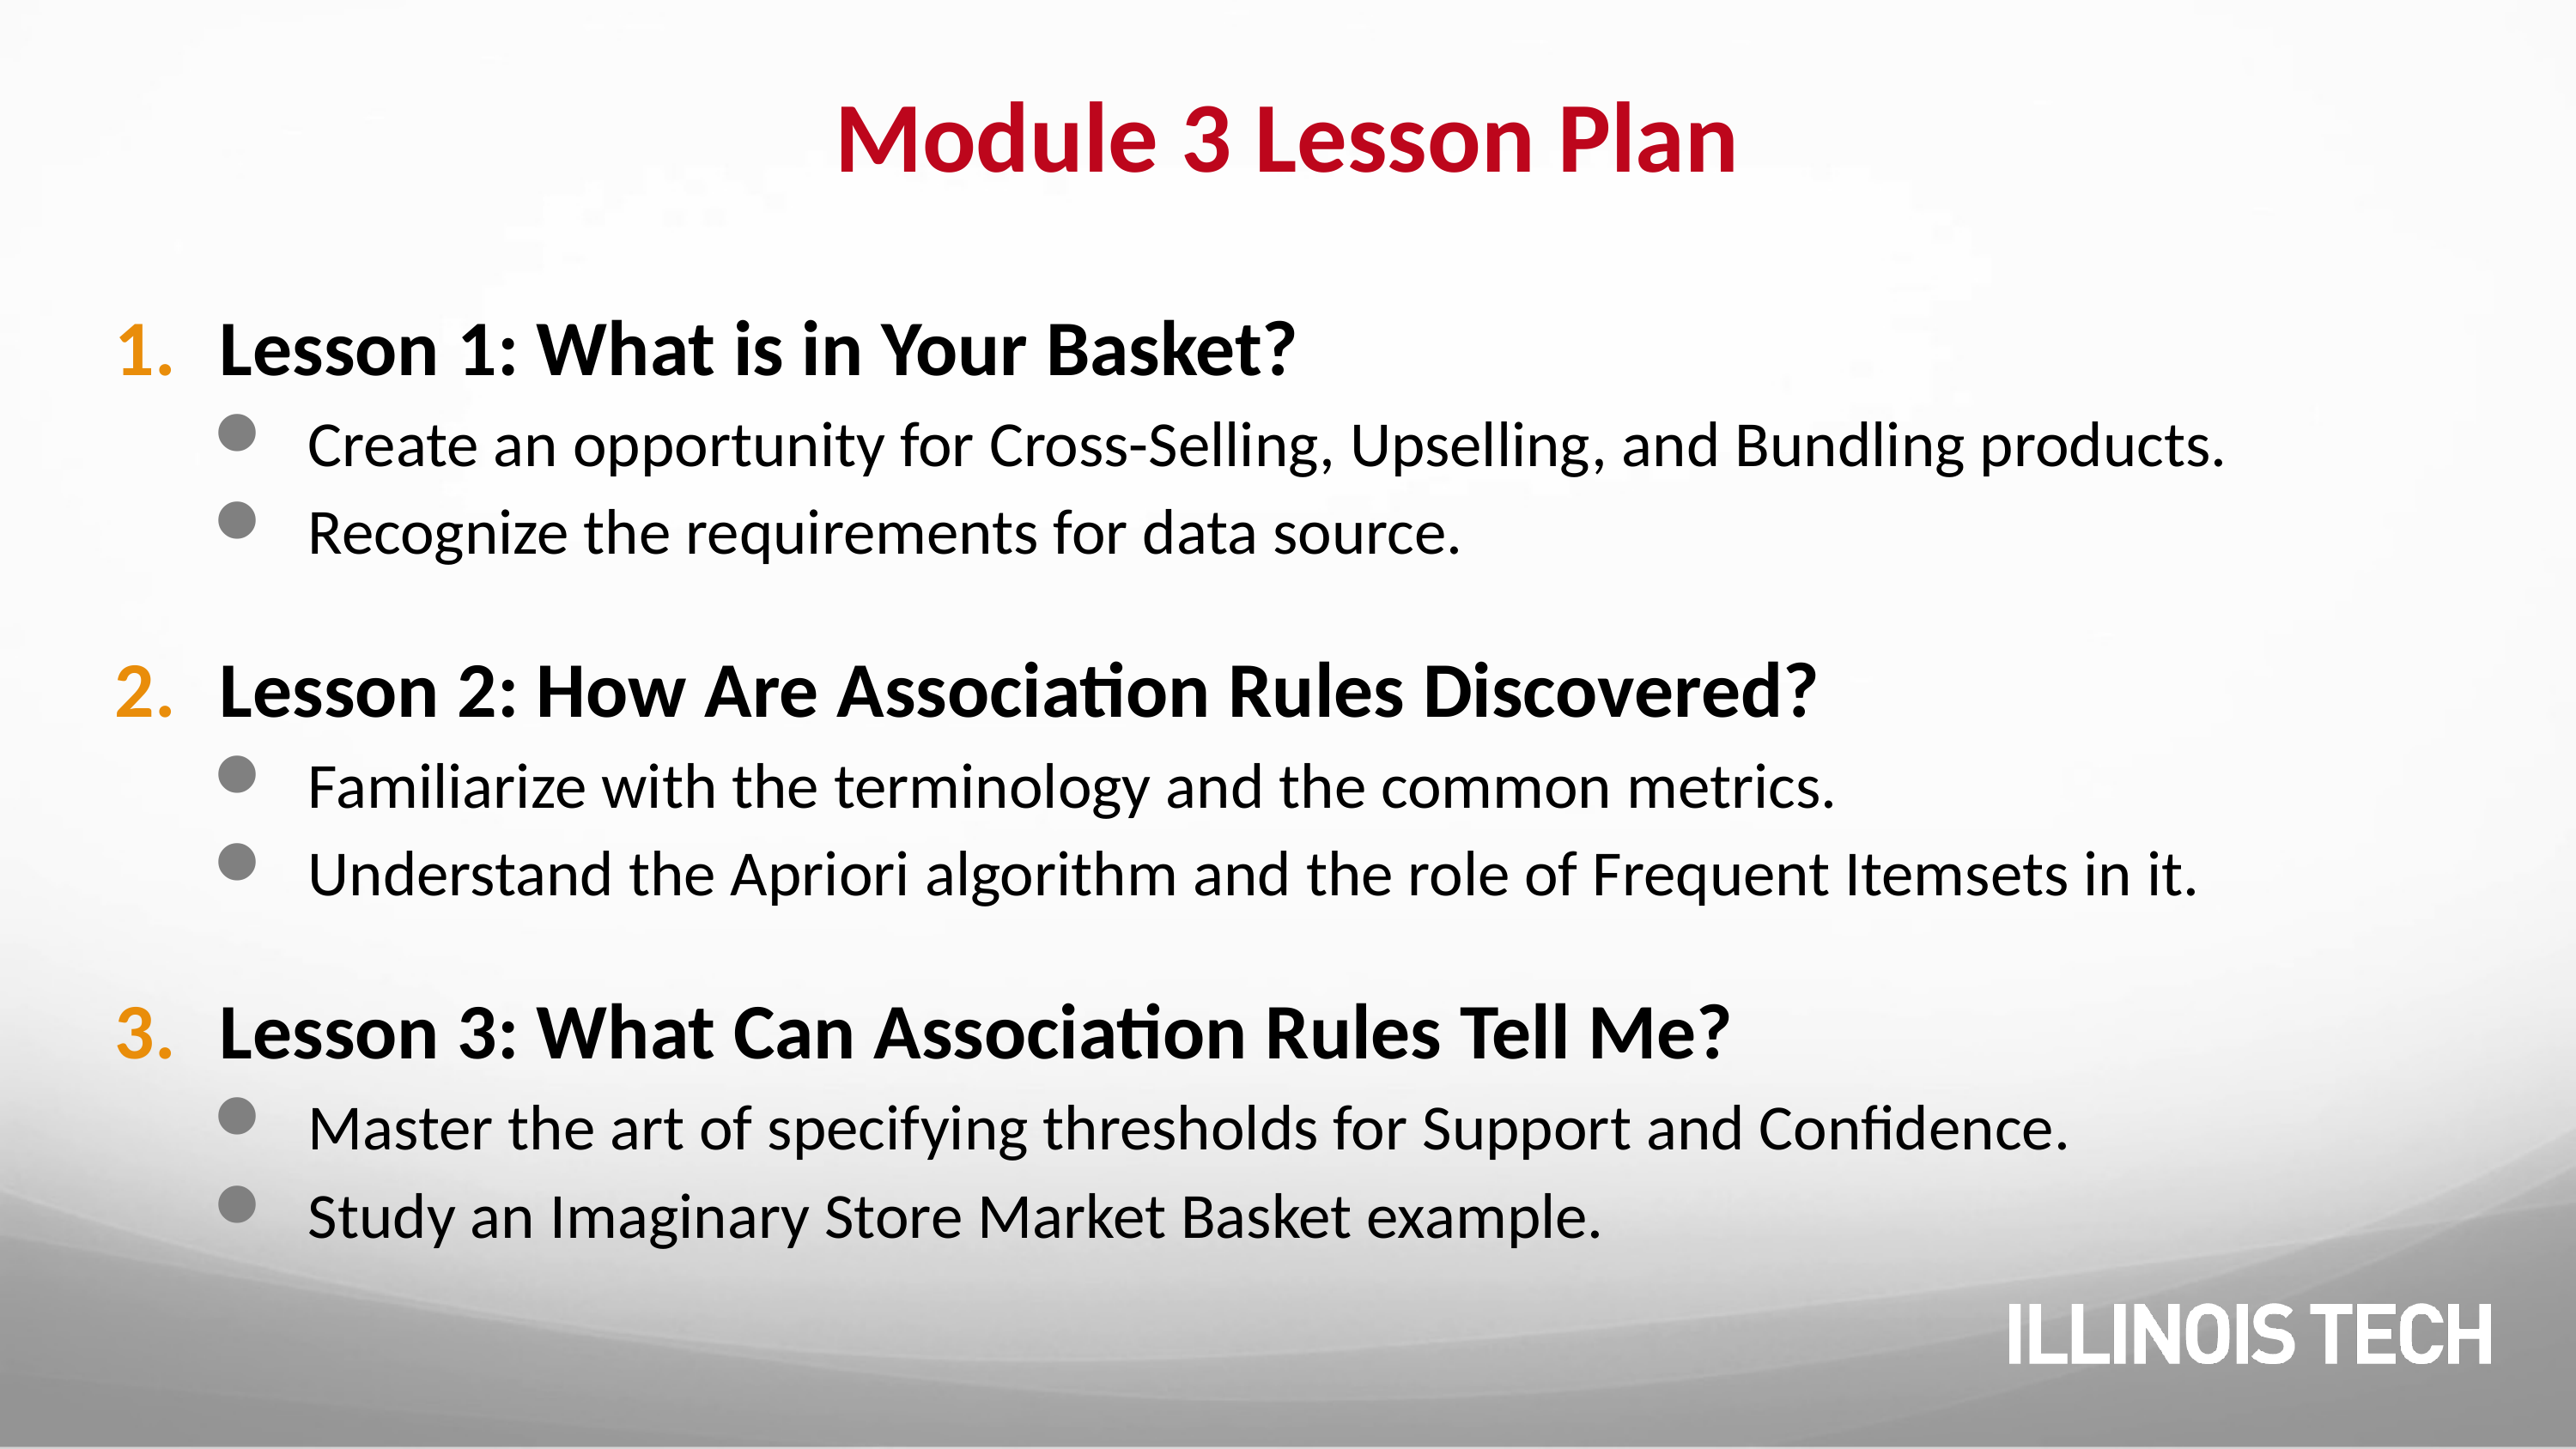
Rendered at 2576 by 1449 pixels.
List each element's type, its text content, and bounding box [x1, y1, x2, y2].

title Module 3 Lesson Plan [155, 22, 2421, 241]
picture [0, 0, 2576, 1449]
list Lesson 1: What is in Your Basket? Create an opportunity for Cross-Selling, Upselling, and Bundling products. Recognize the requirements for data source. Lesson 2: How Are Association Rules Discovered? Familiarize with the terminology and the common metrics. Understand the Apriori algorithm and the role of Frequent Itemsets in it. Lesson 3: What Can Association Rules Tell Me? Master the art of specifying thresholds for Support and Confidence. Study an Imaginary Store Market Basket example. [101, 258, 2421, 1289]
